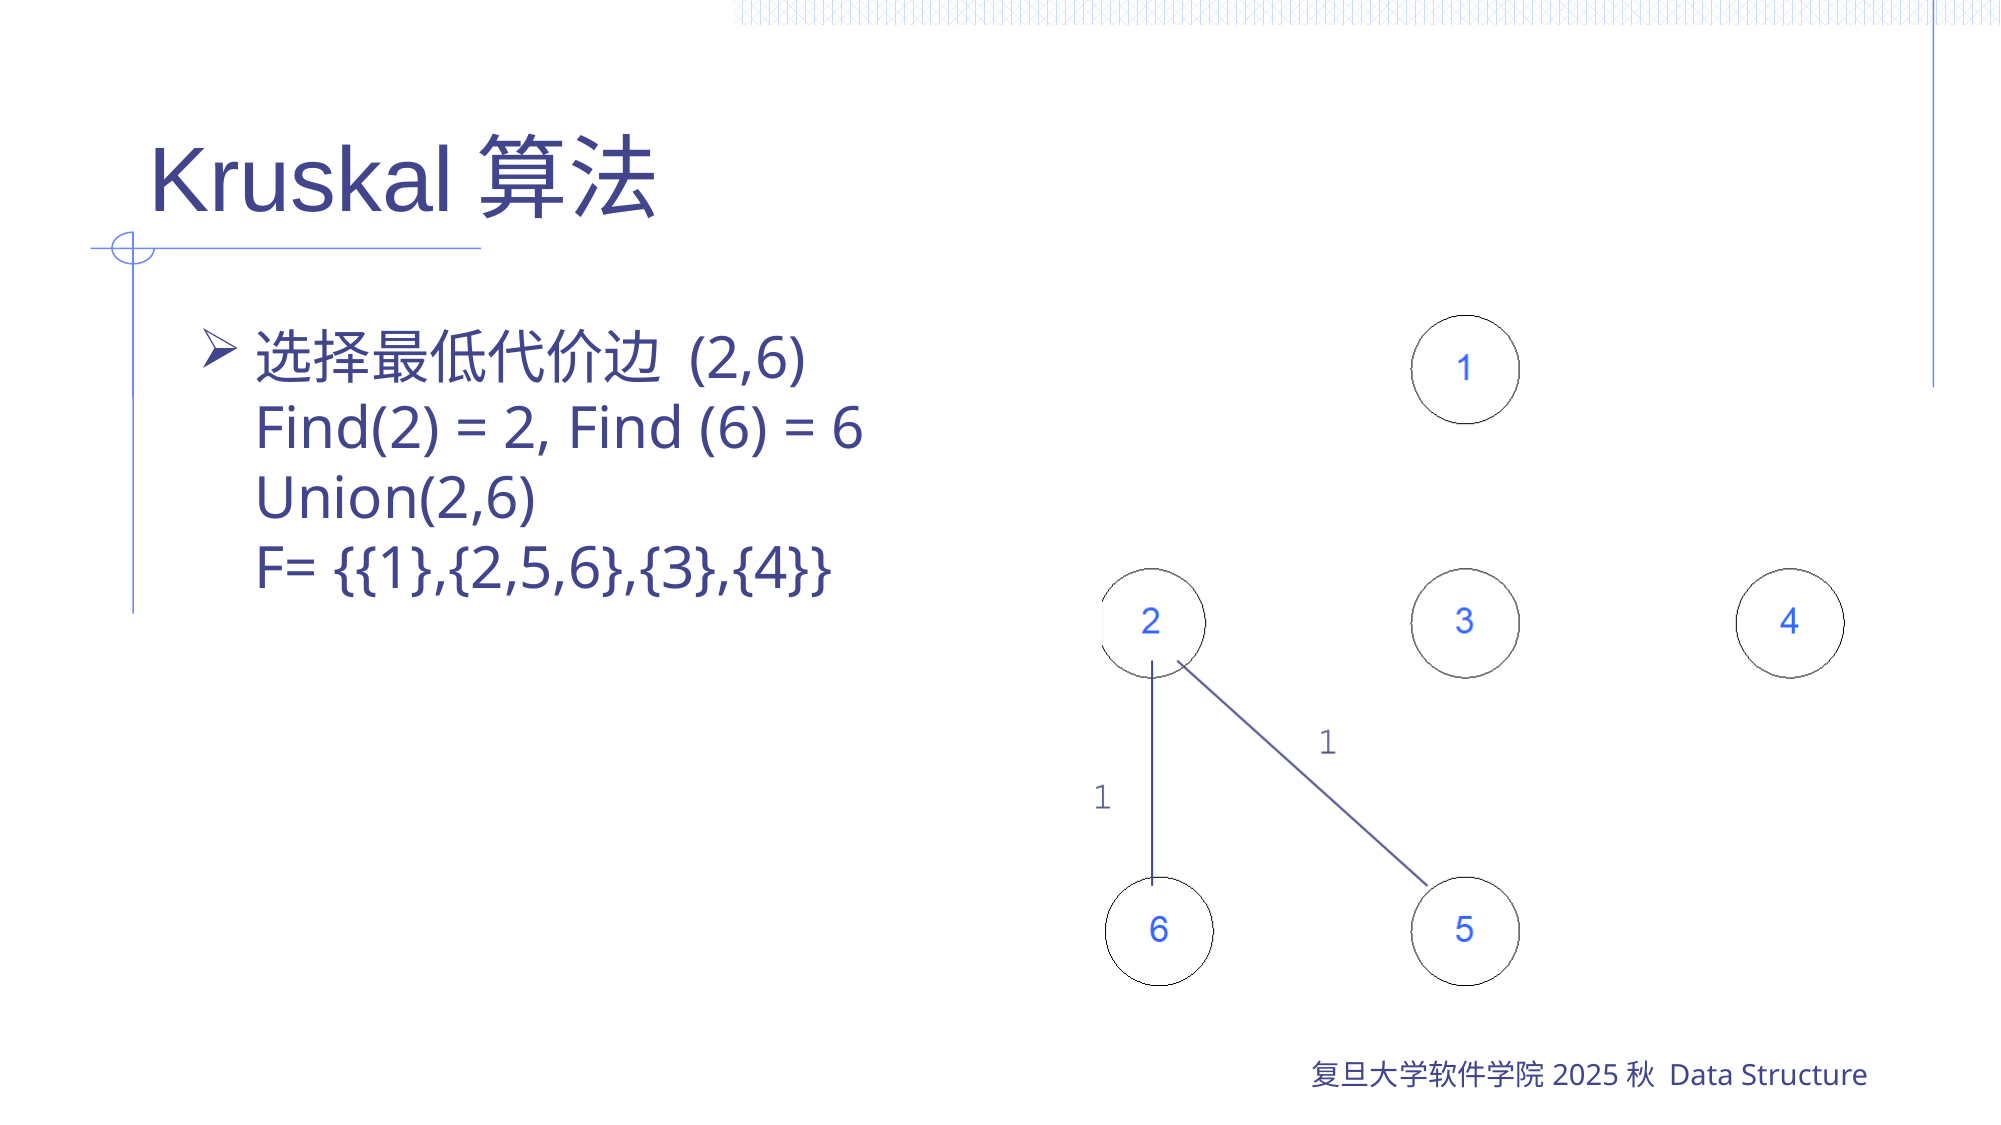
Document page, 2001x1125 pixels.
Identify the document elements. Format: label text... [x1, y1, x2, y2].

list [1068, 312, 1865, 988]
title Kruskal算法 [133, 50, 1834, 238]
list 选择最低代价边 (2,6) Find(2) = 2, Find (6) = 6 Union(2,6) F= {{1},{2,5,6},{3},{4}} [183, 312, 1017, 988]
